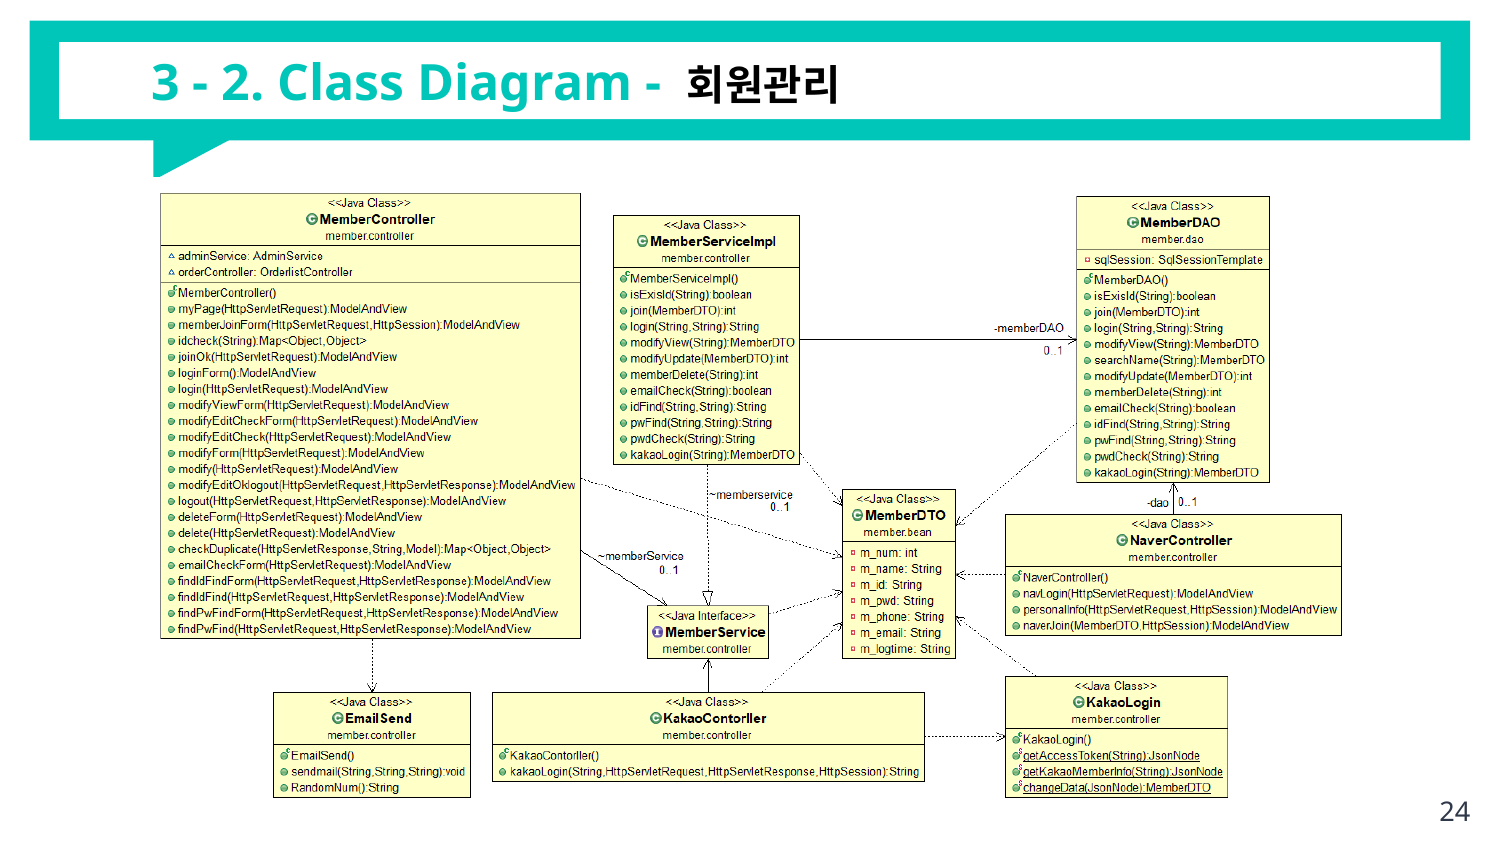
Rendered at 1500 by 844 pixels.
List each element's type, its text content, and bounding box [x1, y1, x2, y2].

title 3 - 2. Class Diagram - 회원관리 [136, 20, 1441, 141]
slide_number ‹#› [1410, 779, 1500, 844]
picture [137, 177, 1363, 832]
